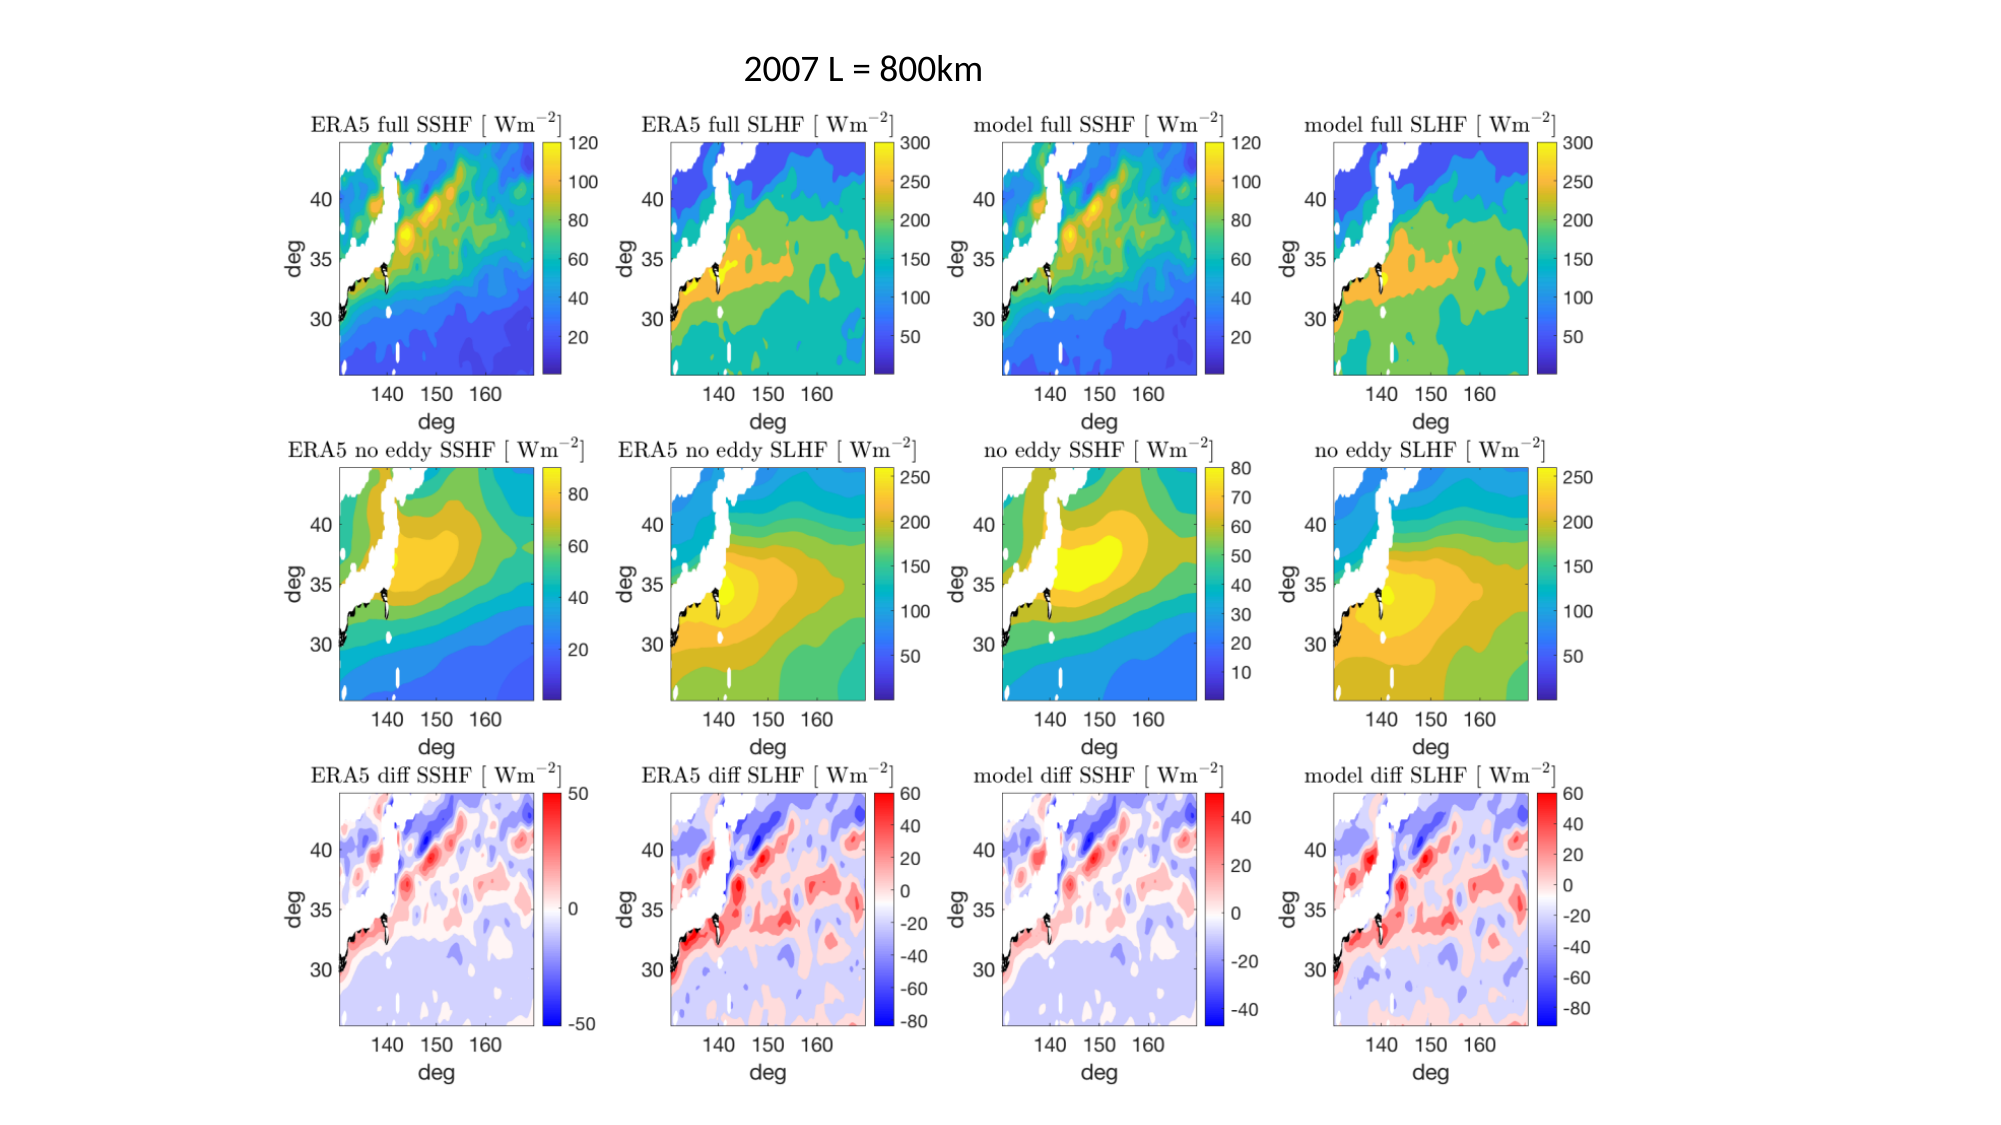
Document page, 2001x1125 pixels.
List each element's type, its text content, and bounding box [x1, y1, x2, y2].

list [130, 61, 1736, 1125]
text_box 2007 L = 800km [728, 36, 999, 61]
